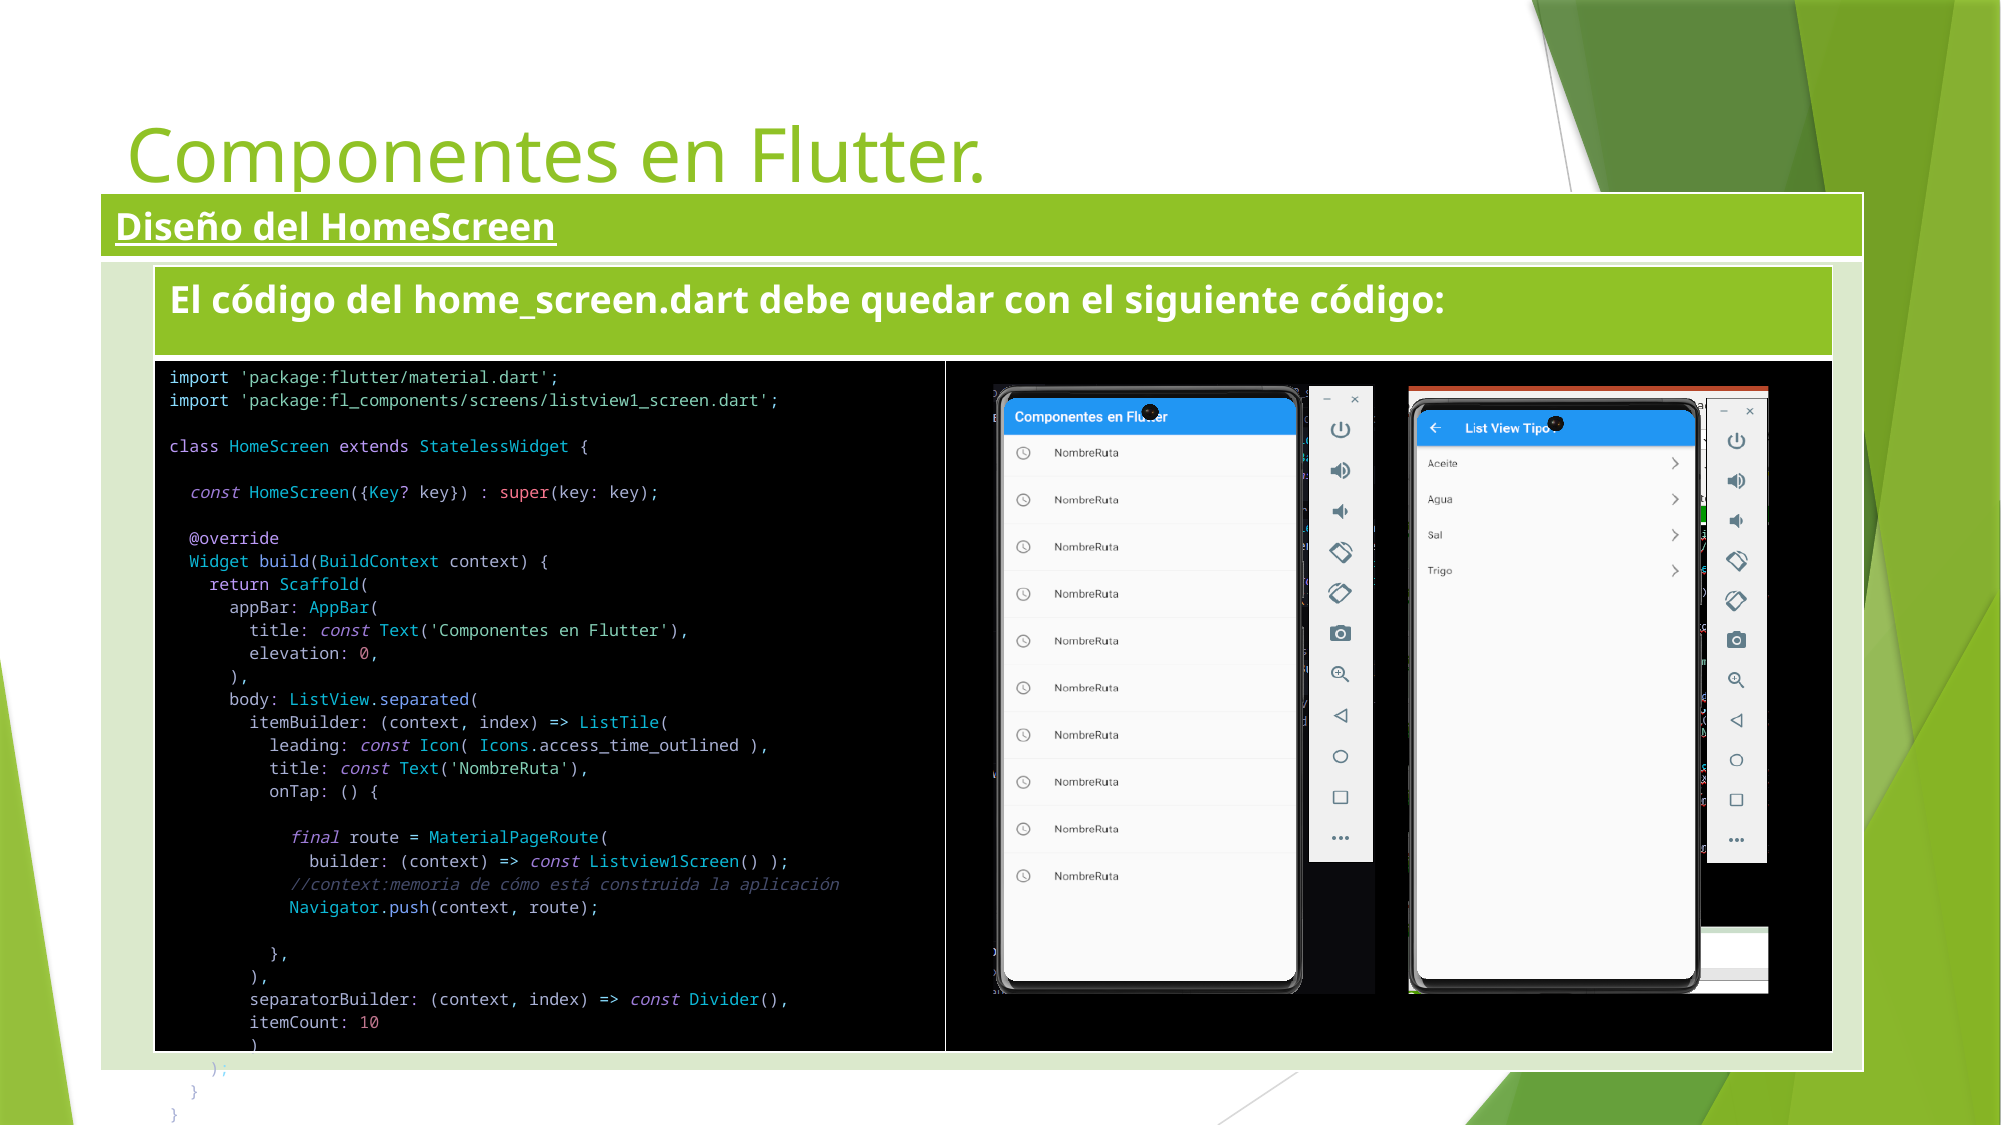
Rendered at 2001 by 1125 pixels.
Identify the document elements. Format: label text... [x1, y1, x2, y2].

table_header Diseño del HomeScreen [101, 194, 1862, 256]
text_box [1833, 515, 1931, 576]
table_cell import 'package:flutter/material.dart'; import 'package:fl_components/screens/listview1_screen.dart'; class HomeScreen extends StatelessWidget { const HomeScreen({Key? key}) : super(key: key); @override Widget build(BuildContext context) { return Scaffold( appBar: AppBar( title: const Text('Componentes en Flutter'), elevation: 0, ), body: ListView.separated( itemBuilder: (context, index) => ListTile( leading: const Icon( Icons.access_time_outlined ), title: const Text('NombreRuta'), onTap: () { final route = MaterialPageRoute( builder: (context) => const Listview1Screen() ); //context:memoria de cómo está construida la aplicación Navigator.push(context, route); }, ), separatorBuilder: (context, index) => const Divider(), itemCount: 10 ) ); } } [155, 361, 945, 1051]
title Componentes en Flutter. [111, 99, 1522, 192]
table_cell [946, 361, 1832, 1051]
table_header El código del home_screen.dart debe quedar con el siguiente código: [155, 267, 1832, 355]
picture [1408, 386, 1769, 994]
picture [992, 384, 1376, 994]
table_cell [101, 262, 1862, 1070]
